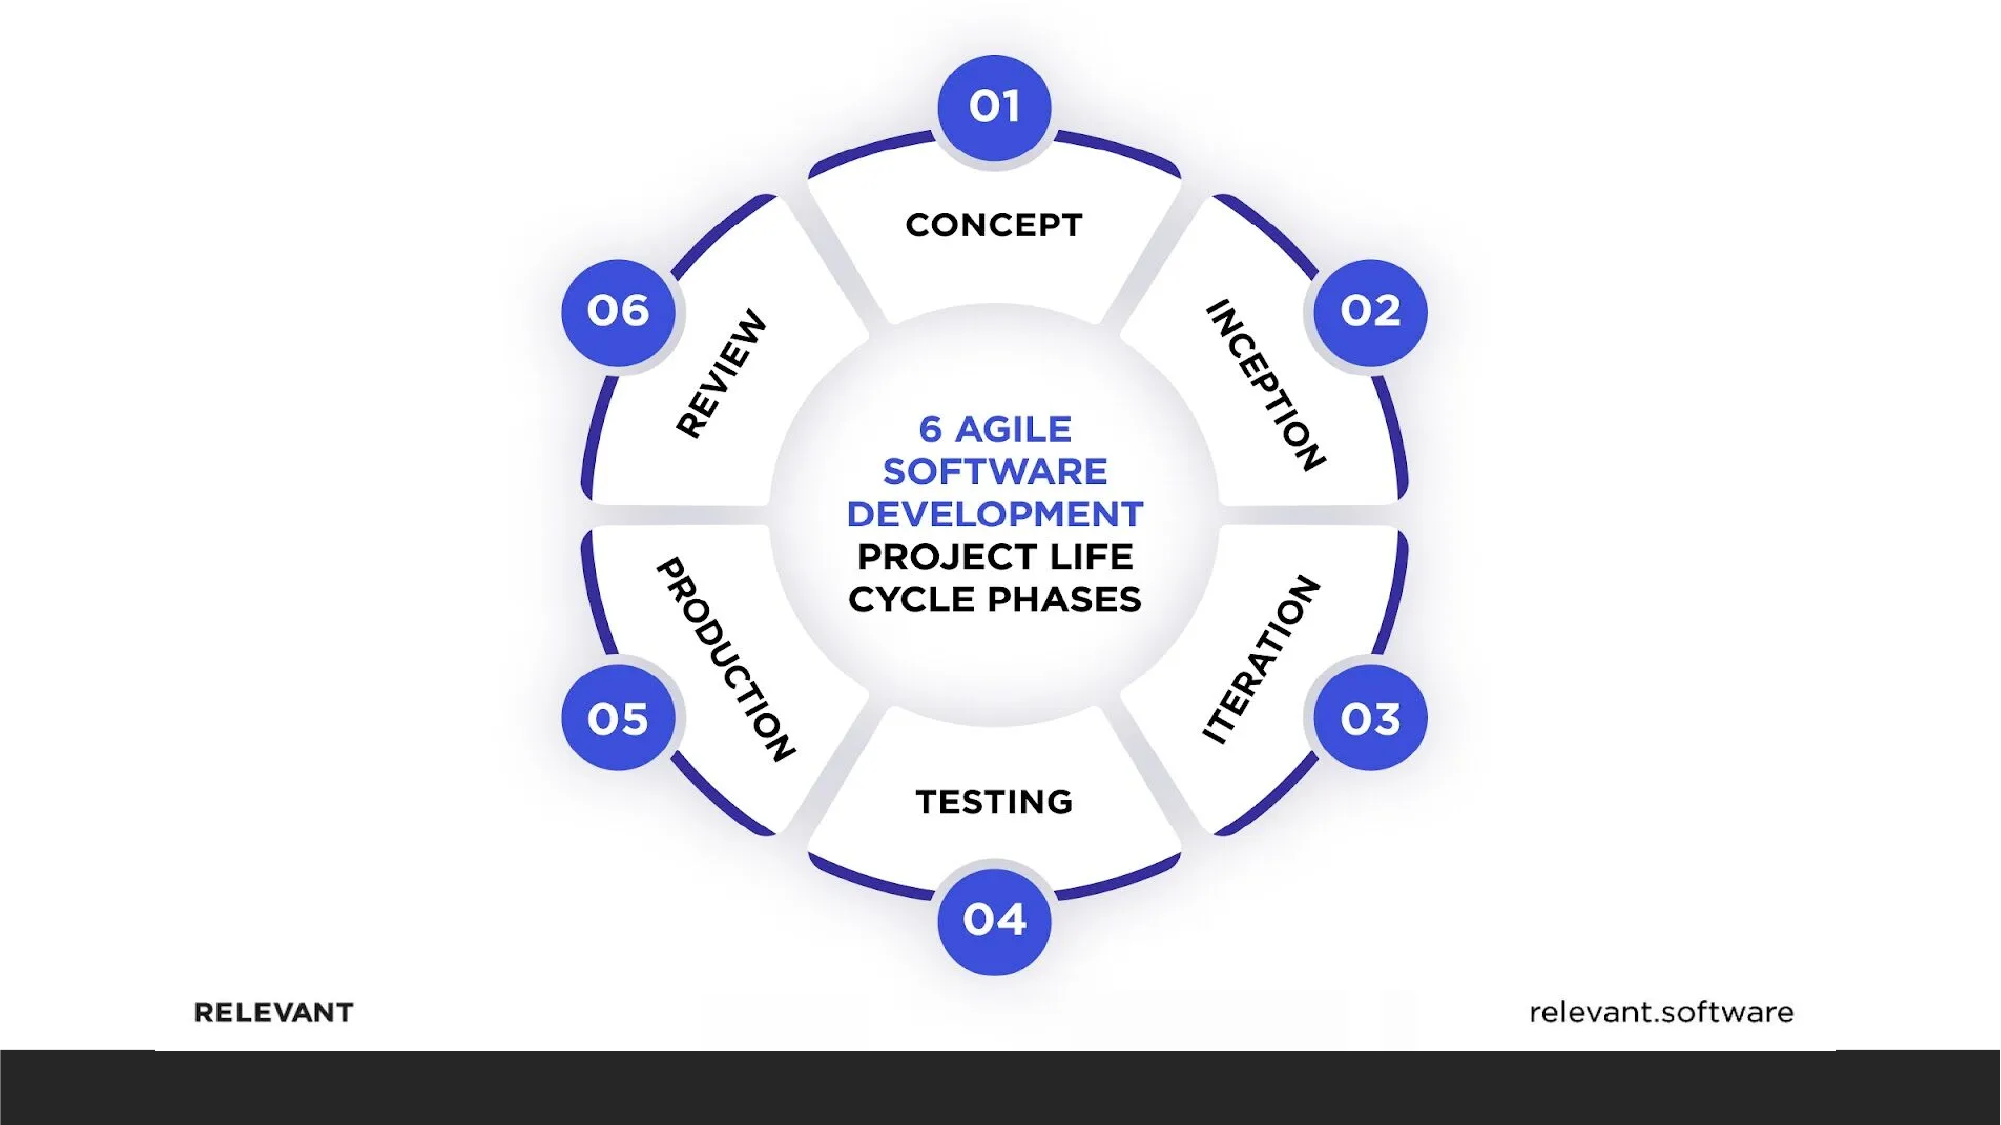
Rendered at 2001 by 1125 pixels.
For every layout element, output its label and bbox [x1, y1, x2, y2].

picture [155, 0, 1837, 1052]
